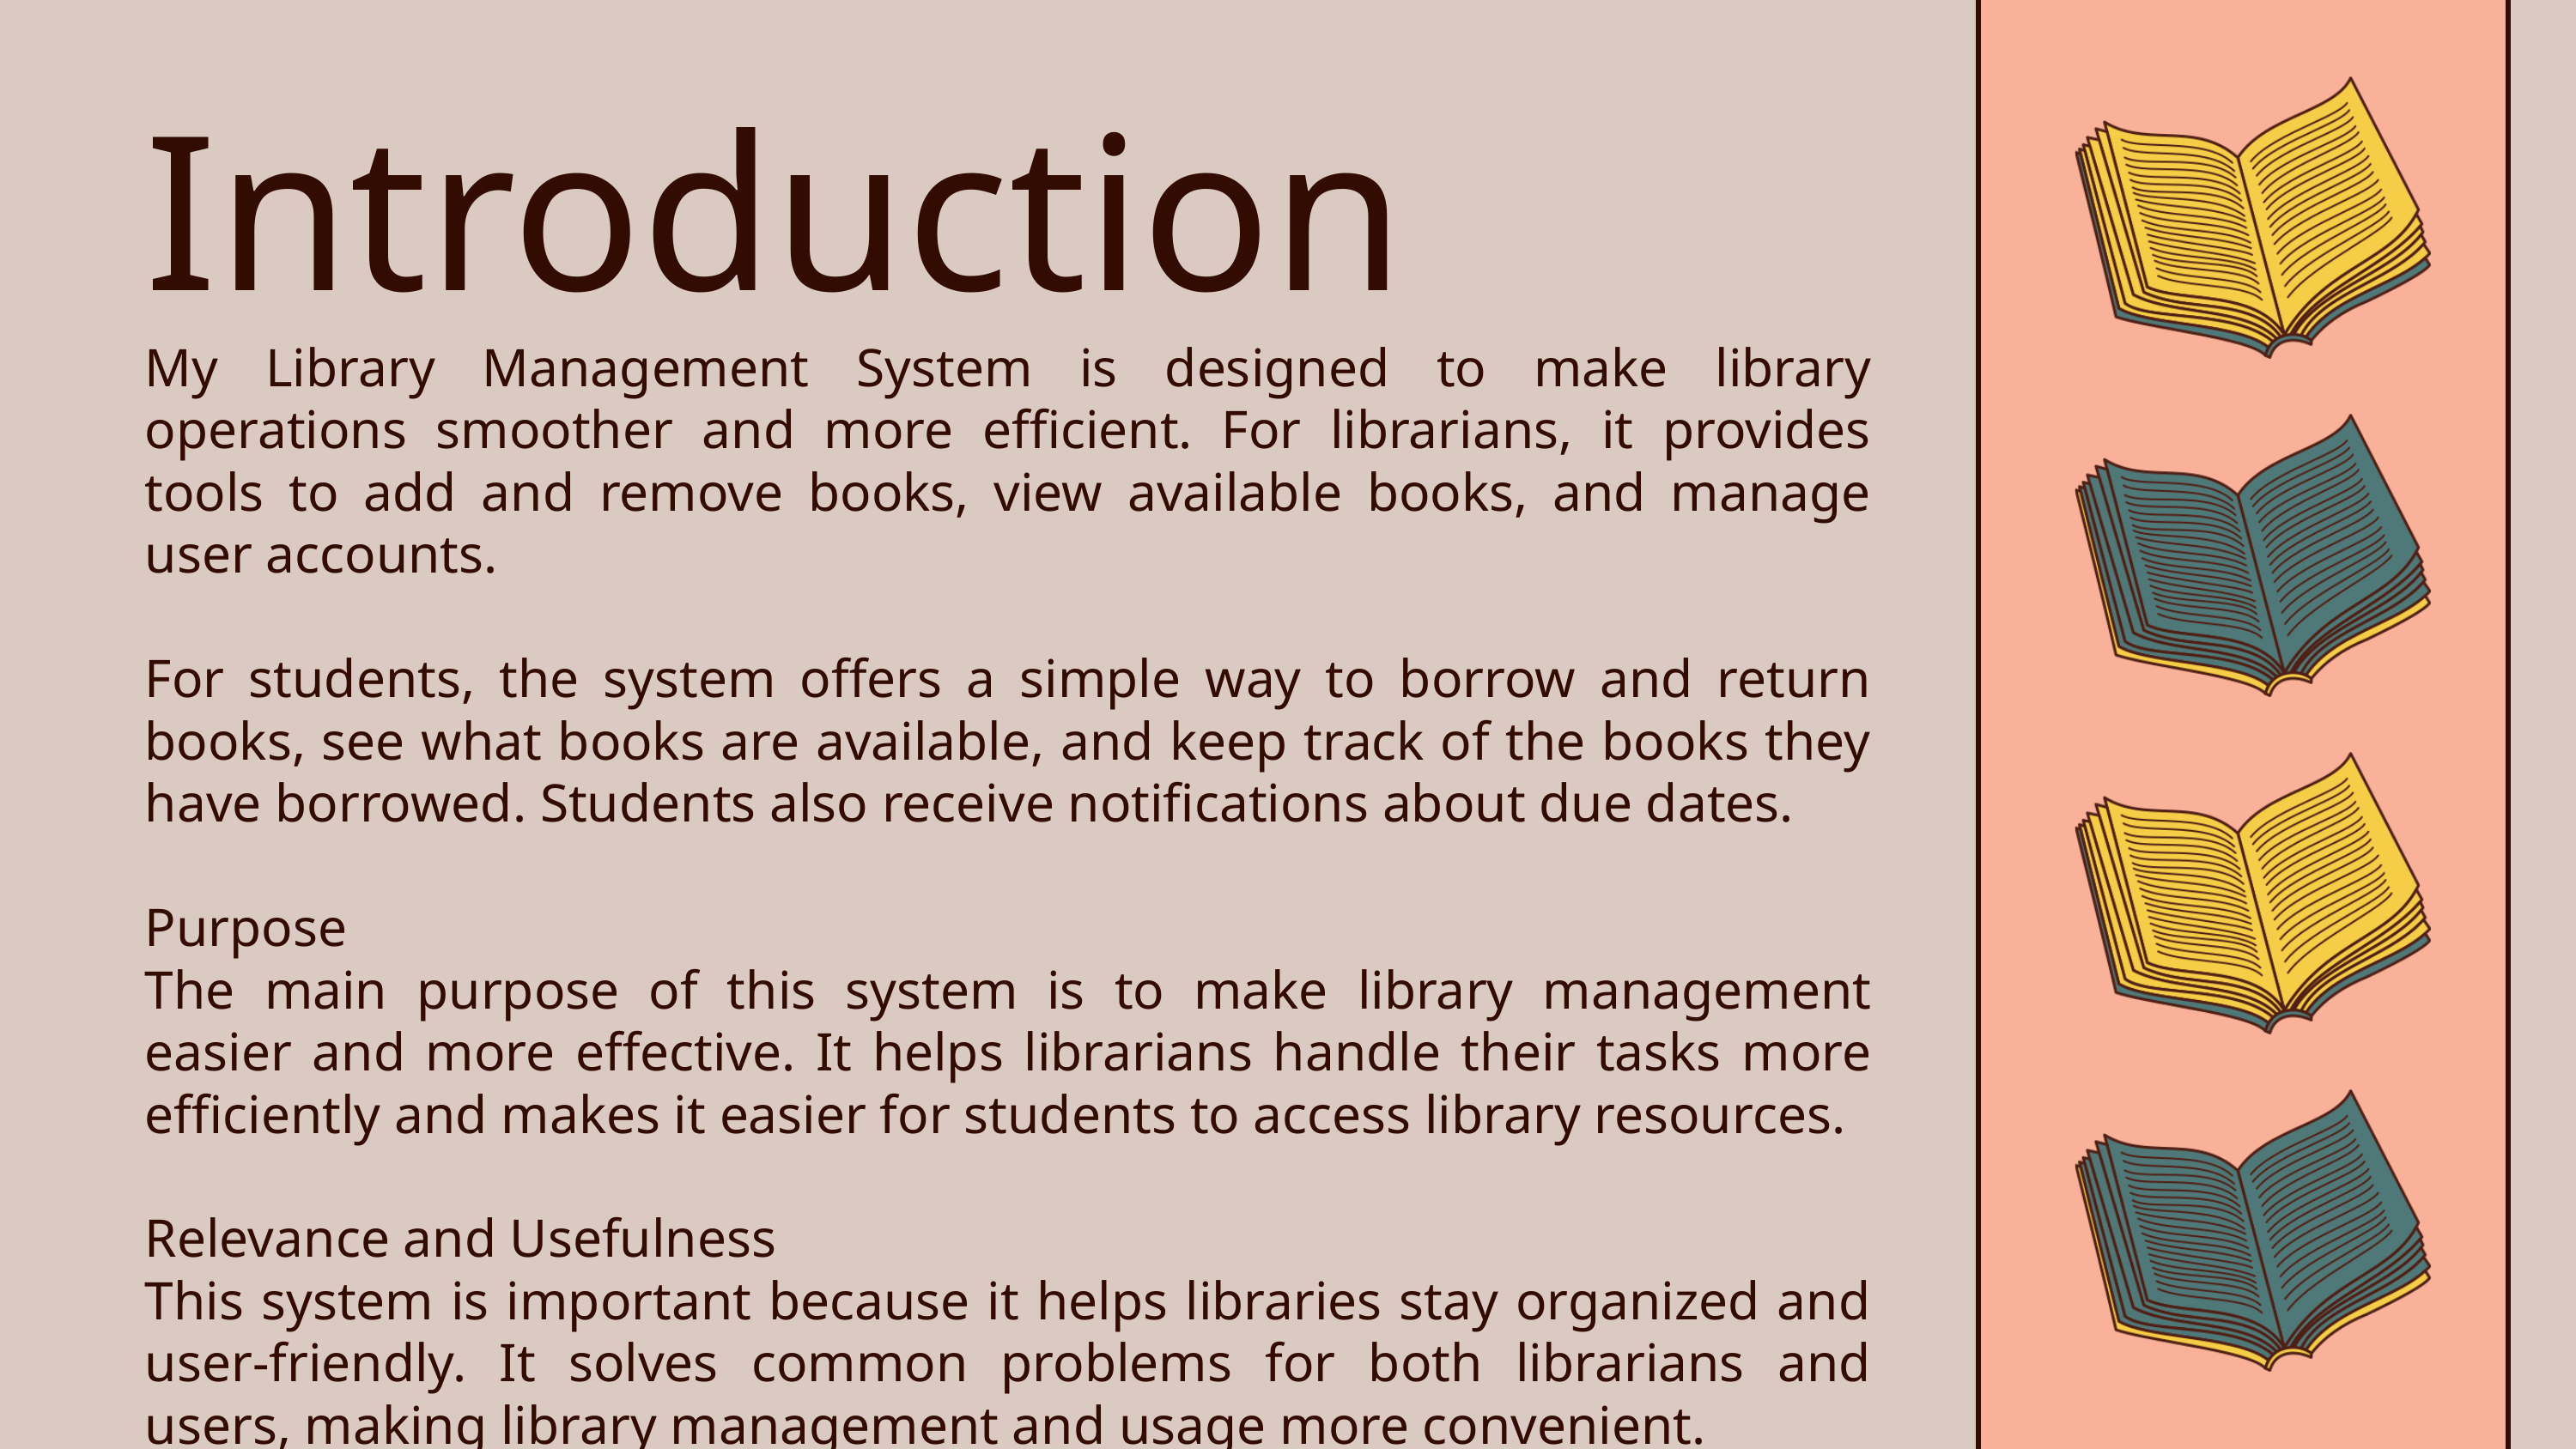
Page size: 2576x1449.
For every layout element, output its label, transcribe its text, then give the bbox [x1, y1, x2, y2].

text_box Introduction [144, 76, 1675, 334]
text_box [1978, 0, 2509, 1449]
text_box My Library Management System is designed to make library operations smoother and more efficient. For librarians, it provides tools to add and remove books, view available books, and manage user accounts. For students, the system offers a simple way to borrow and return books, see what books are available, and keep track of the books they have borrowed. Students also receive notifications about due dates. Purpose The main purpose of this system is to make library management easier and more effective. It helps librarians handle their tasks more efficiently and makes it easier for students to access library resources. Relevance and Usefulness This system is important because it helps libraries stay organized and user-friendly. It solves common problems for both librarians and users, making library management and usage more convenient. [144, 335, 1874, 1449]
